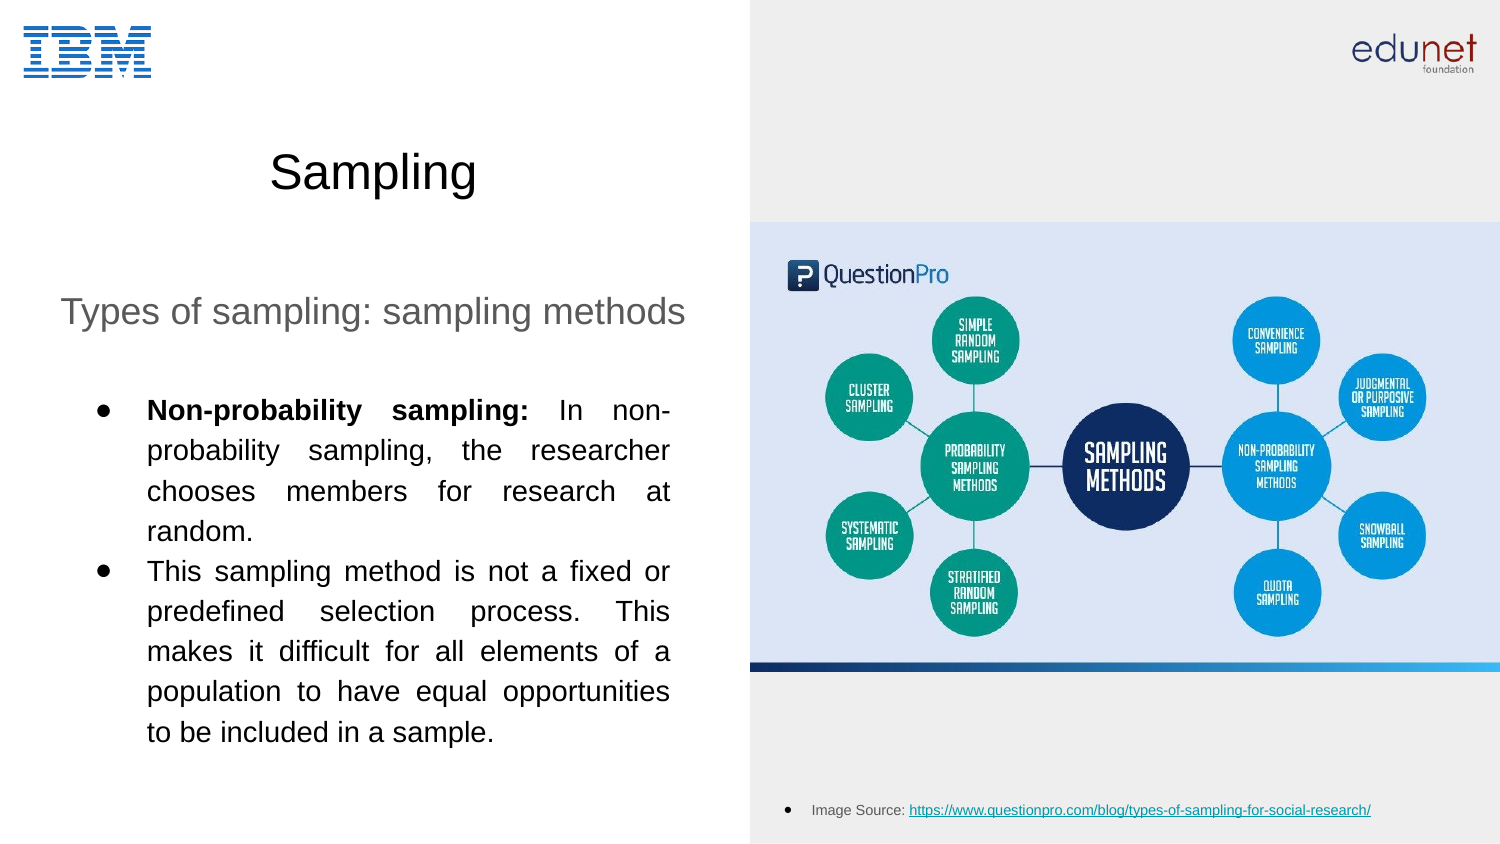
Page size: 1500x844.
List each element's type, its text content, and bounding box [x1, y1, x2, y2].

picture [1350, 26, 1480, 78]
title Sampling [41, 117, 706, 223]
picture [749, 222, 1500, 672]
list Non-probability sampling: In non-probability sampling, the researcher chooses members for research at random. This sampling method is not a fixed or predefined selection process. This makes it difficult for all elements of a population to have equal opportunities to be included in a sample. [56, 377, 687, 798]
picture [23, 26, 151, 78]
subtitle Types of sampling: sampling methods [41, 257, 706, 363]
list Image Source: https://www.questionpro.com/blog/types-of-sampling-for-social-research/ [768, 782, 1480, 833]
